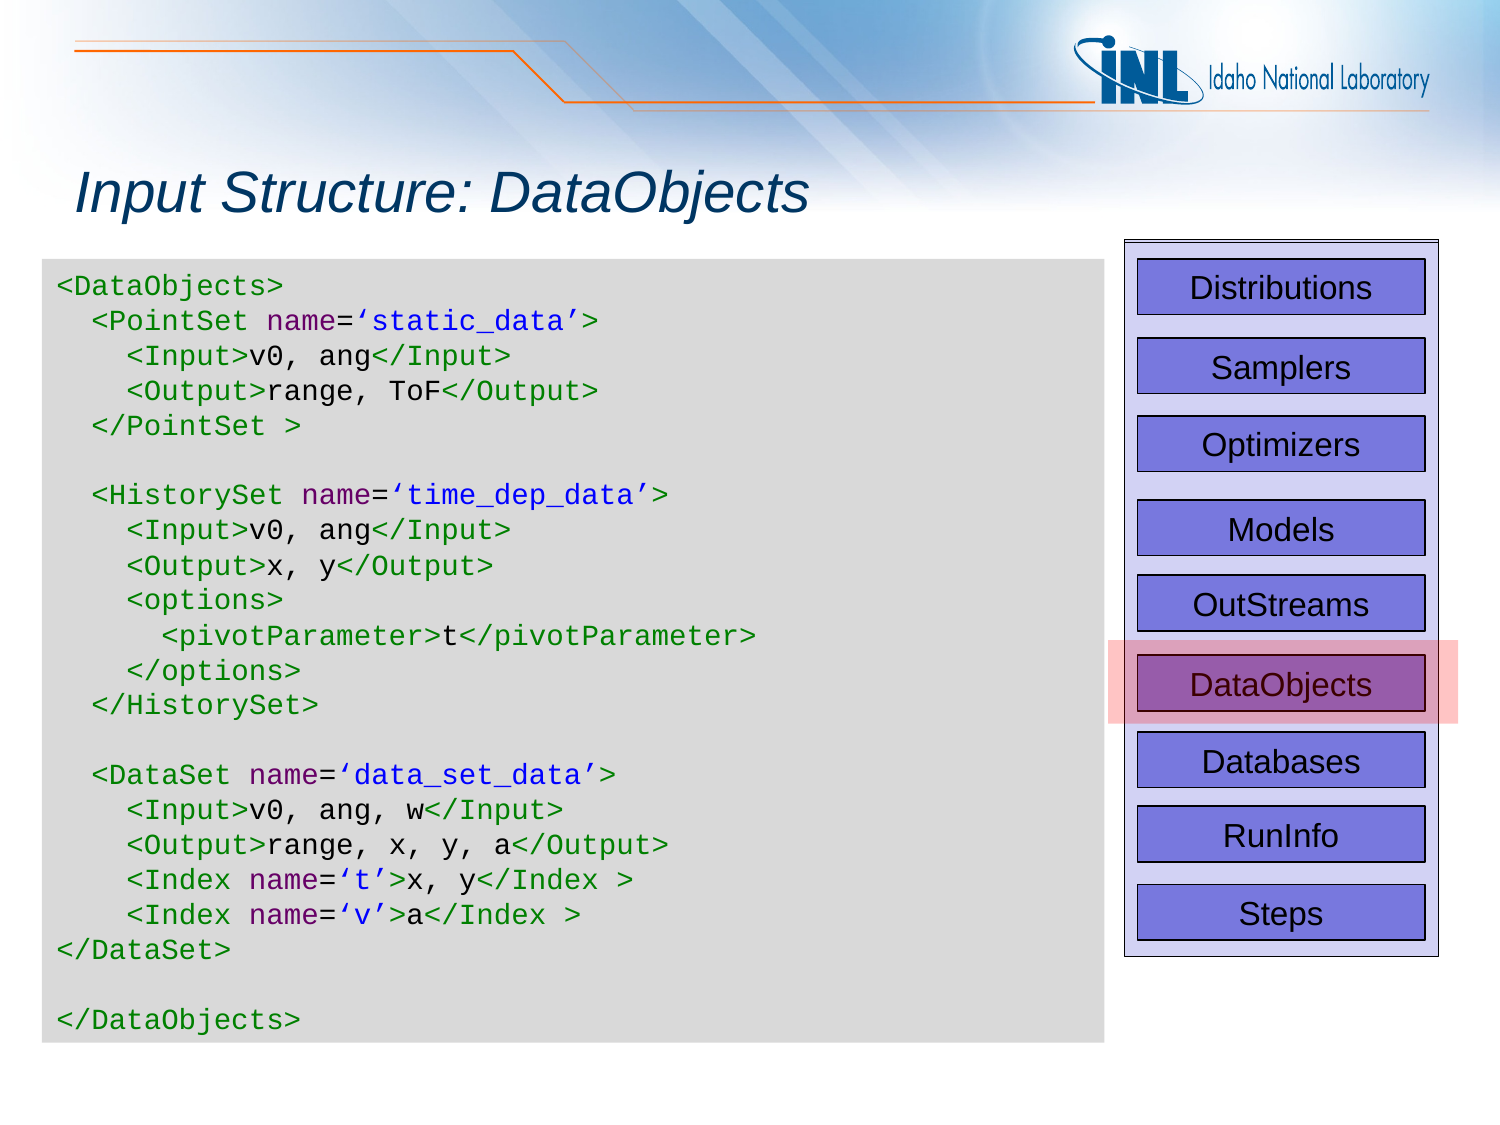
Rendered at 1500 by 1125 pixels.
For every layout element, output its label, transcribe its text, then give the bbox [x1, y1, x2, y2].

text_box Samplers [1137, 338, 1425, 394]
text_box [1124, 724, 1439, 957]
text_box Models [1137, 499, 1425, 556]
title Input Structure: DataObjects [74, 164, 1426, 227]
text_box Steps [1137, 884, 1425, 941]
text_box Distributions [1137, 258, 1425, 315]
text_box Optimizers [1137, 415, 1425, 472]
text_box Databases [1137, 731, 1425, 788]
text_box RunInfo [1137, 806, 1425, 862]
picture [0, 0, 1500, 1125]
text_box OutStreams [1137, 575, 1425, 631]
text_box [1108, 640, 1459, 724]
text_box <DataObjects> <PointSet name=‘static_data’> <Input>v0, ang</Input> <Output>range, ToF</Output> </PointSet > <HistorySet name=‘time_dep_data’> <Input>v0, ang</Input> <Output>x, y</Output> <options> <pivotParameter>t</pivotParameter> </options> </HistorySet> <DataSet name=‘data_set_data’> <Input>v0, ang, w</Input> <Output>range, x, y, a</Output> <Index name=‘t’>x, y</Index > <Index name=‘v’>a</Index > </DataSet> </DataObjects> [41, 258, 1105, 1043]
text_box [1124, 242, 1439, 640]
